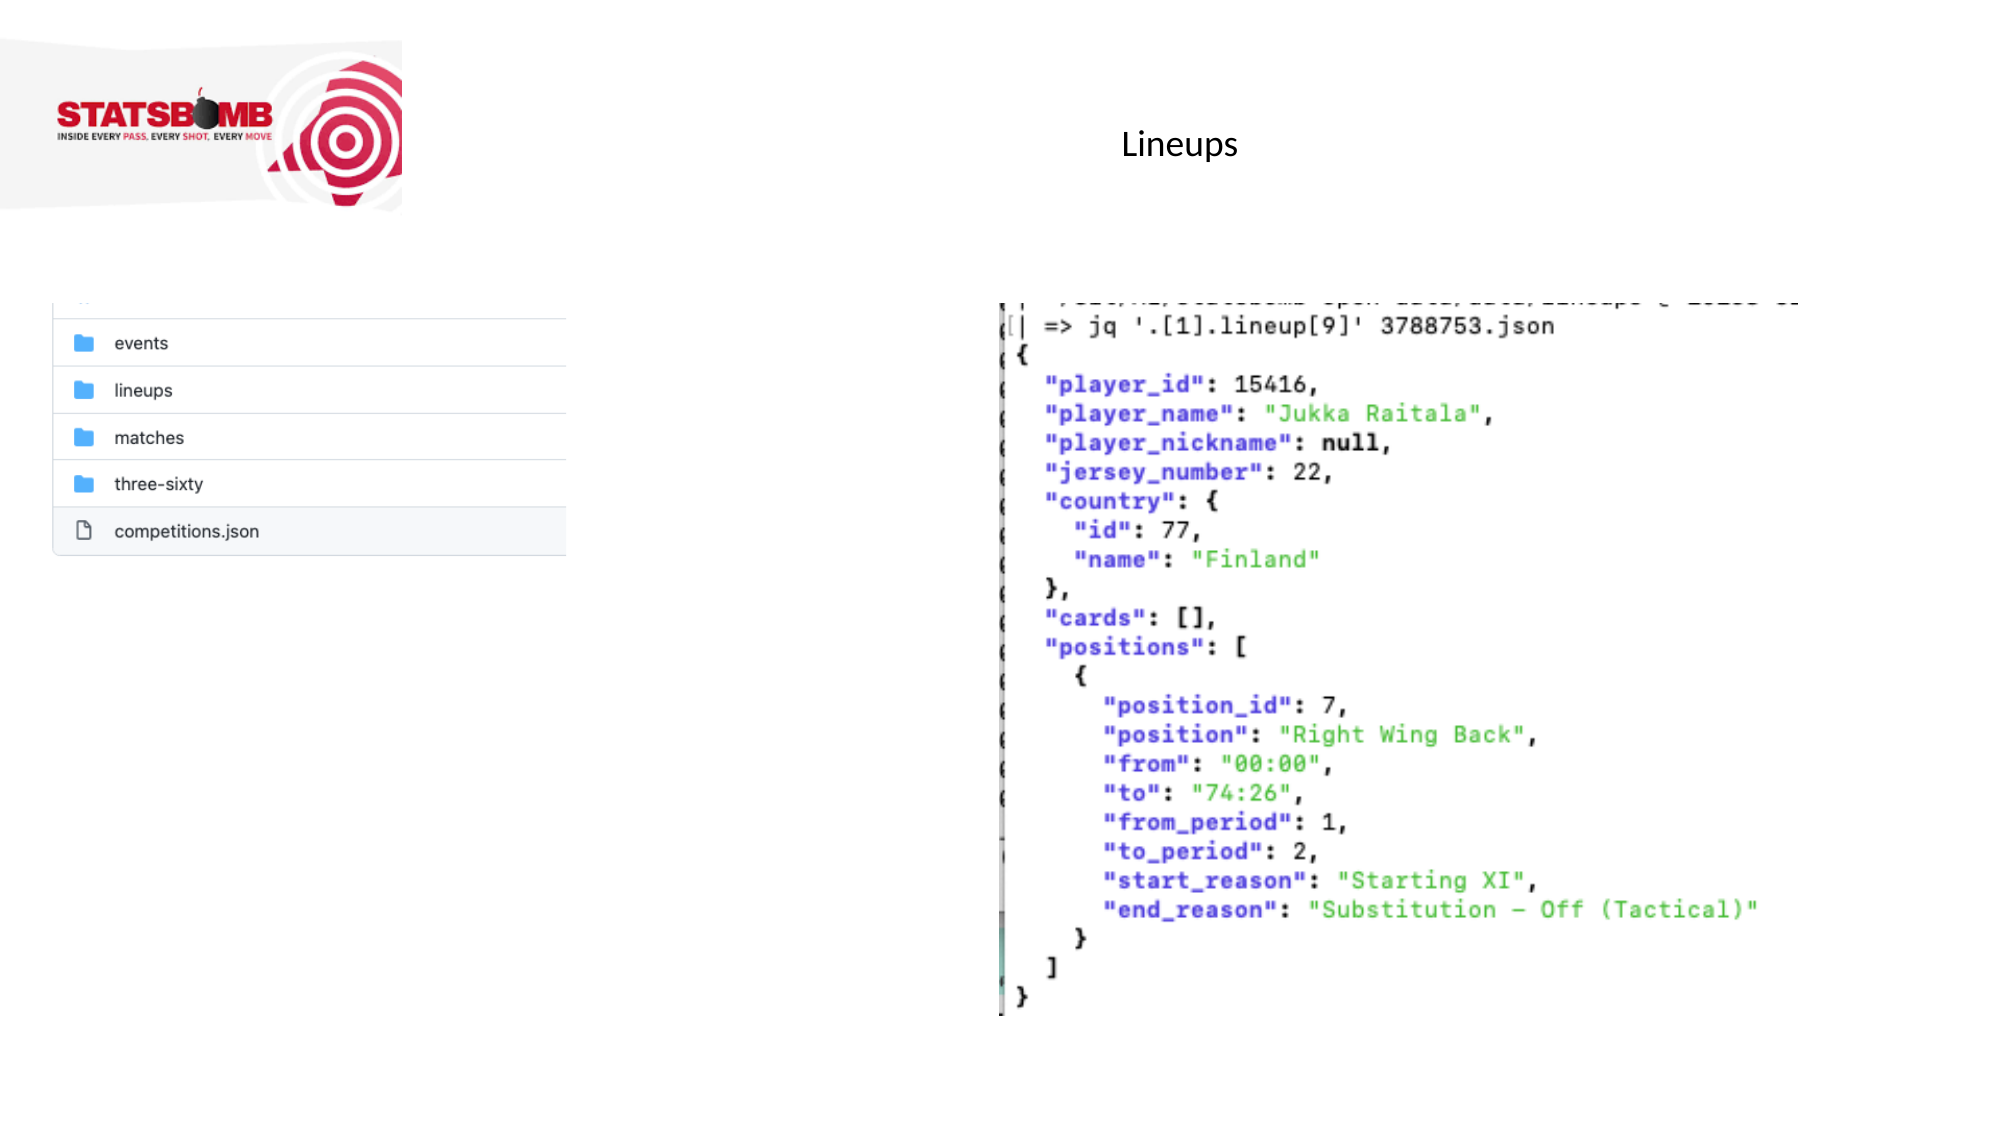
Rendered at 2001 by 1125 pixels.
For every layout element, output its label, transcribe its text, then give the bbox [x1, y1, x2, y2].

picture [50, 303, 567, 563]
text_box Lineups [1106, 111, 1254, 172]
picture [999, 303, 1798, 1016]
picture [0, 15, 402, 241]
